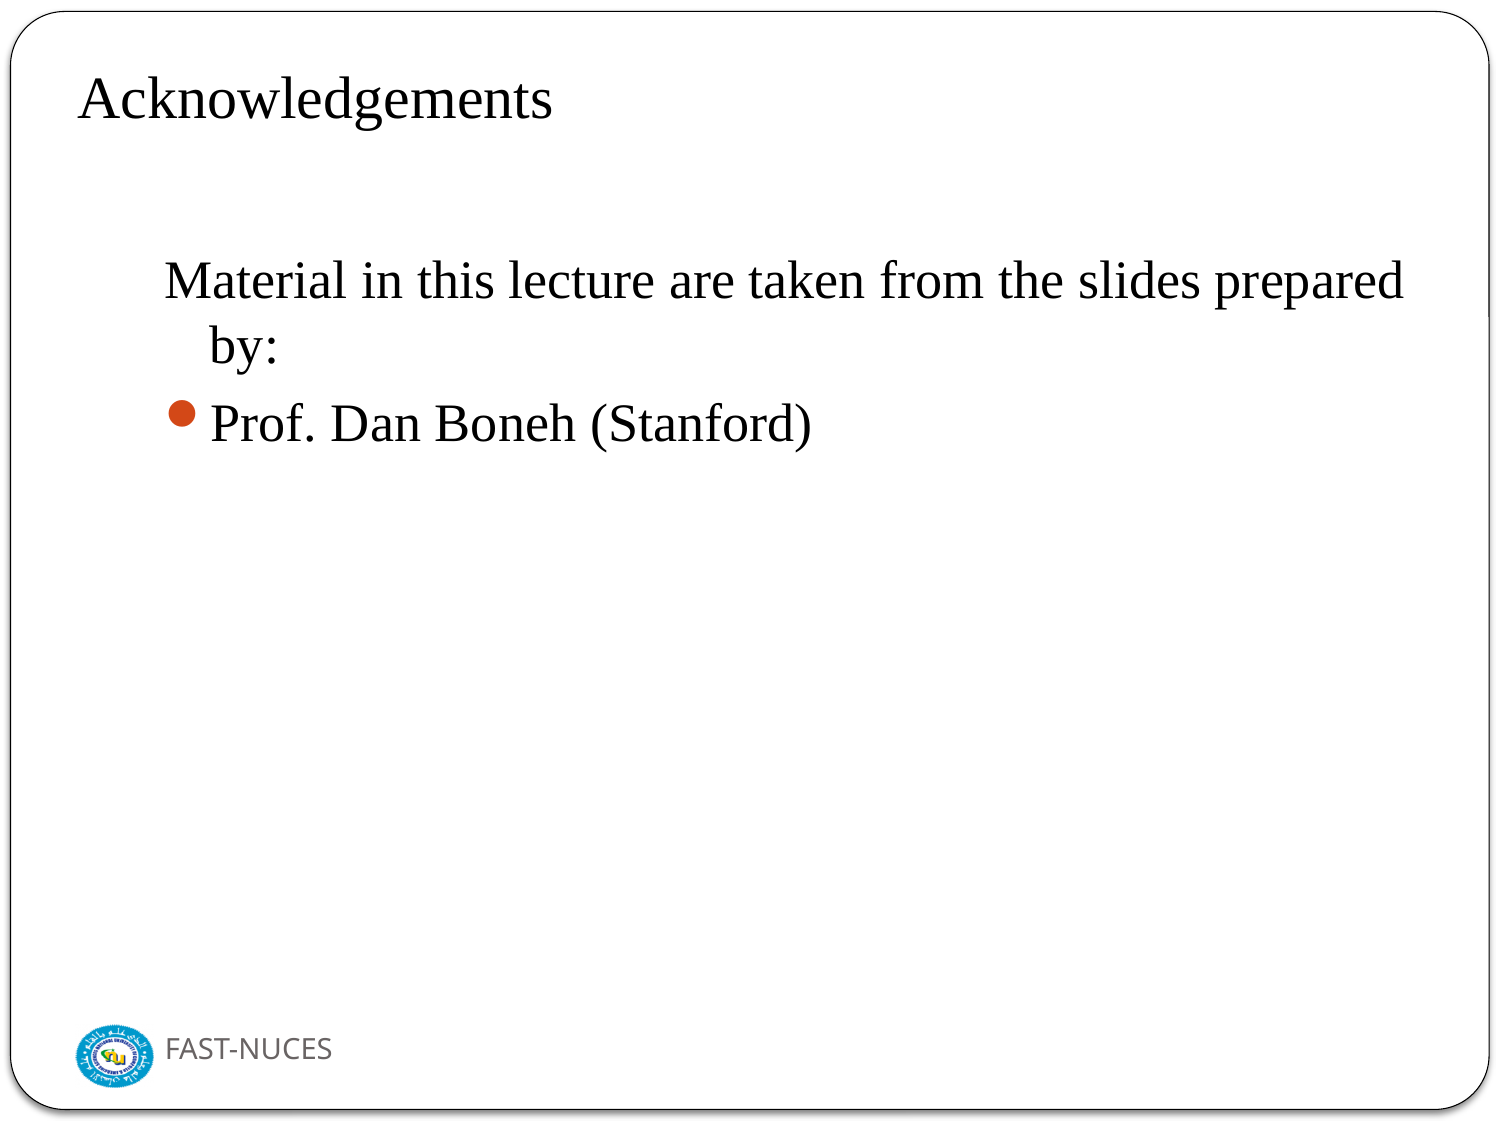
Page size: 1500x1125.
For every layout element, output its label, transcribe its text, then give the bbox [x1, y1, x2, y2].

list Material in this lecture are taken from the slides prepared by: Prof. Dan Boneh (Stanford) [150, 237, 1425, 988]
footer FAST-NUCES [150, 1012, 800, 1088]
picture [91, 1038, 138, 1075]
picture [74, 1024, 154, 1088]
title Acknowledgements [62, 50, 1338, 146]
picture [123, 1060, 154, 1088]
